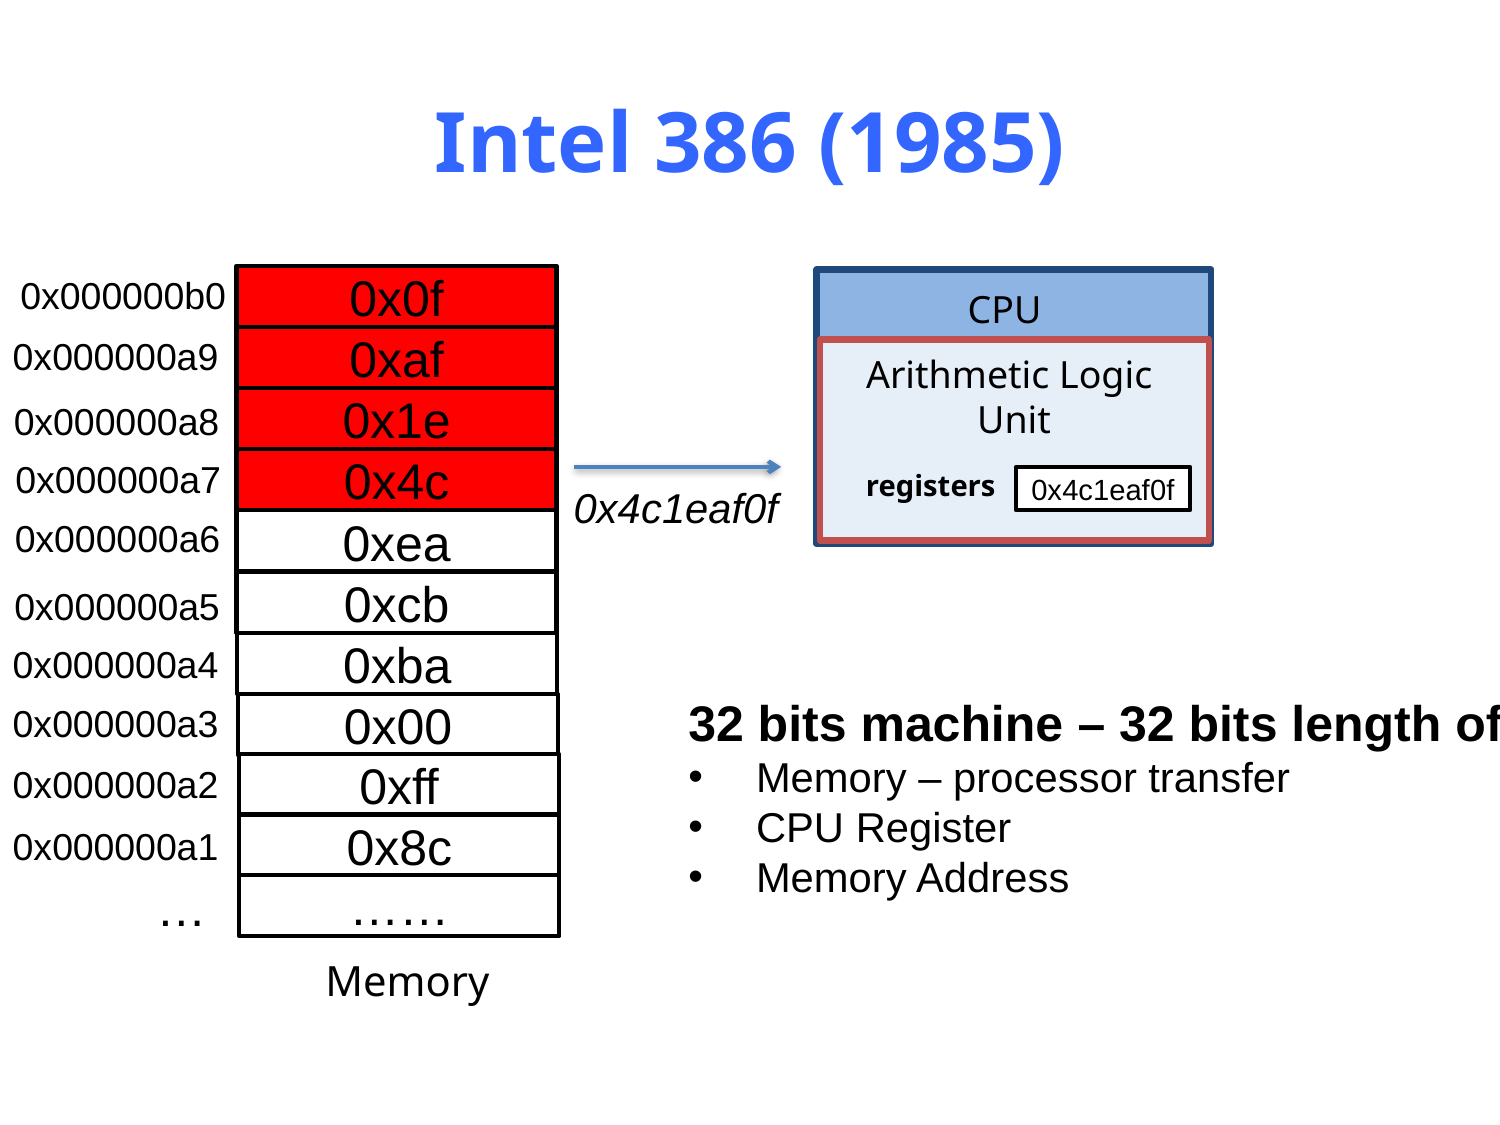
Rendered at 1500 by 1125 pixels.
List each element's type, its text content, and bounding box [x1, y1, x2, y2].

text_box 0xaf [234, 329, 559, 390]
text_box … [141, 876, 221, 945]
text_box 0x000000a2 [0, 753, 233, 814]
text_box 0x000000a6 [0, 509, 235, 568]
text_box 0x4c [236, 451, 559, 508]
text_box 0xcb [234, 574, 559, 631]
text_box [816, 269, 1212, 545]
text_box 0xba [235, 631, 559, 696]
text_box 0x000000a9 [0, 325, 233, 386]
text_box Memory [310, 947, 505, 1012]
text_box 0x8c [237, 812, 561, 873]
text_box 0x000000a7 [0, 448, 236, 509]
text_box …… [237, 873, 561, 938]
text_box 0x00 [236, 692, 560, 757]
title Intel 386 (1985) [75, 45, 1425, 233]
text_box 0x000000a5 [0, 575, 235, 635]
text_box 0x000000a4 [0, 635, 233, 694]
text_box 0x4c1eaf0f [559, 474, 793, 540]
text_box 0x000000a1 [0, 815, 233, 876]
text_box 0x1e [234, 390, 559, 451]
text_box 0x000000a8 [0, 390, 234, 450]
text_box 0x0f [234, 264, 559, 329]
text_box 0x000000b0 [5, 265, 241, 325]
text_box 0xea [234, 508, 559, 574]
text_box 32 bits machine – 32 bits length of Memory – processor transfer CPU Register Memory Address [673, 683, 1500, 909]
text_box 0x000000a3 [0, 694, 233, 752]
text_box 0xff [237, 752, 561, 812]
